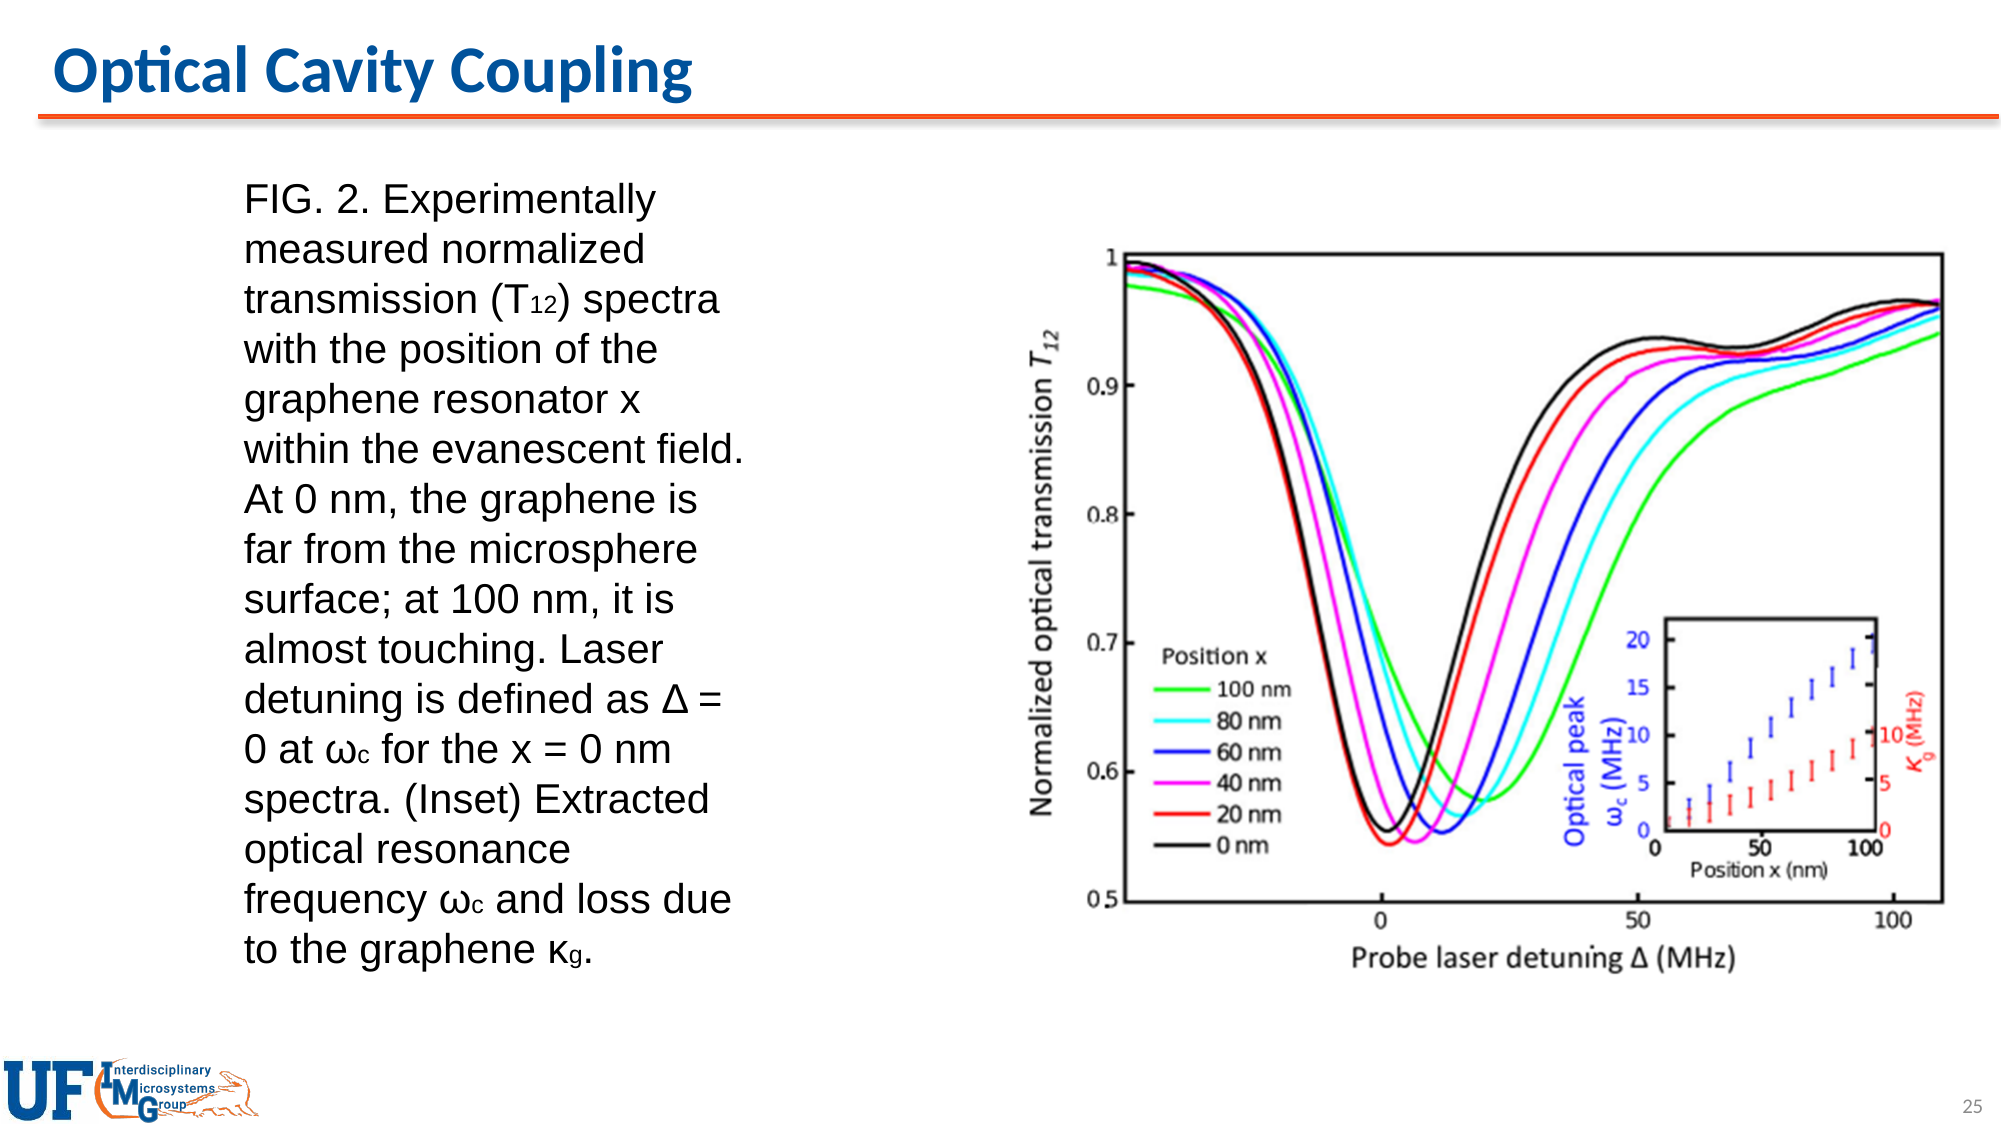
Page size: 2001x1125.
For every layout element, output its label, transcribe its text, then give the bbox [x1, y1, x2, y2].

text_box FIG. 2. Experimentally measured normalized transmission (T12) spectra with the position of the graphene resonator x within the evanescent field. At 0 nm, the graphene is far from the microsphere surface; at 100 nm, it is almost touching. Laser detuning is defined as Δ = 0 at ωc for the x = 0 nm spectra. (Inset) Extracted optical resonance frequency ωc and loss due to the graphene κg. [228, 164, 761, 980]
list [1003, 195, 2000, 1010]
picture [1, 1052, 264, 1125]
title Optical Cavity Coupling [38, 13, 1960, 119]
slide_number 25 [1798, 1086, 1999, 1124]
